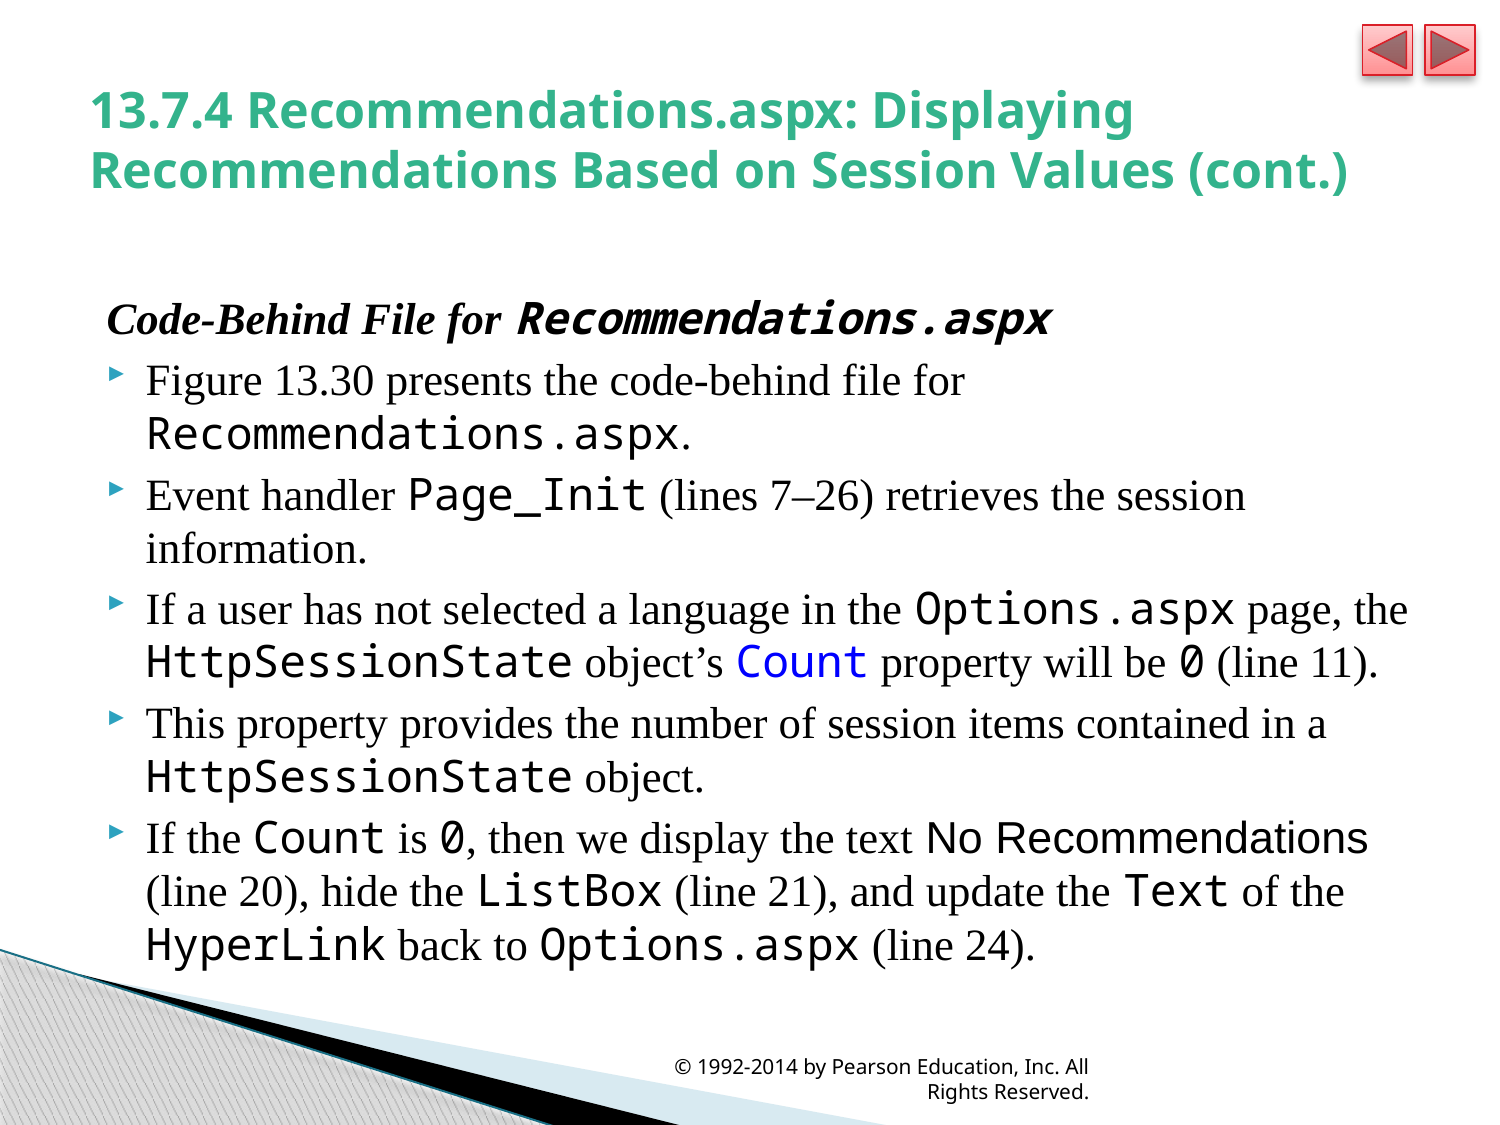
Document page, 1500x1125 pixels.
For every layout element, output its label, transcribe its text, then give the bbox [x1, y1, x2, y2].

list Code-Behind File for Recommendations.aspx Figure 13.30 presents the code-behind file for Recommendations.aspx. Event handler Page_Init (lines 7–26) retrieves the session information. If a user has not selected a language in the Options.aspx page, the HttpSessionState object’s Count property will be 0 (line 11). This property provides the number of session items contained in a HttpSessionState object. If the Count is 0, then we display the text No Recommendations (line 20), hide the ListBox (line 21), and update the Text of the HyperLink back to Options.aspx (line 24). [75, 282, 1425, 1025]
title 13.7.4 Recommendations.aspx: Displaying Recommendations Based on Session Values (cont.) [75, 45, 1425, 233]
footer © 1992-2014 by Pearson Education, Inc. All Rights Reserved. [650, 1051, 1105, 1112]
